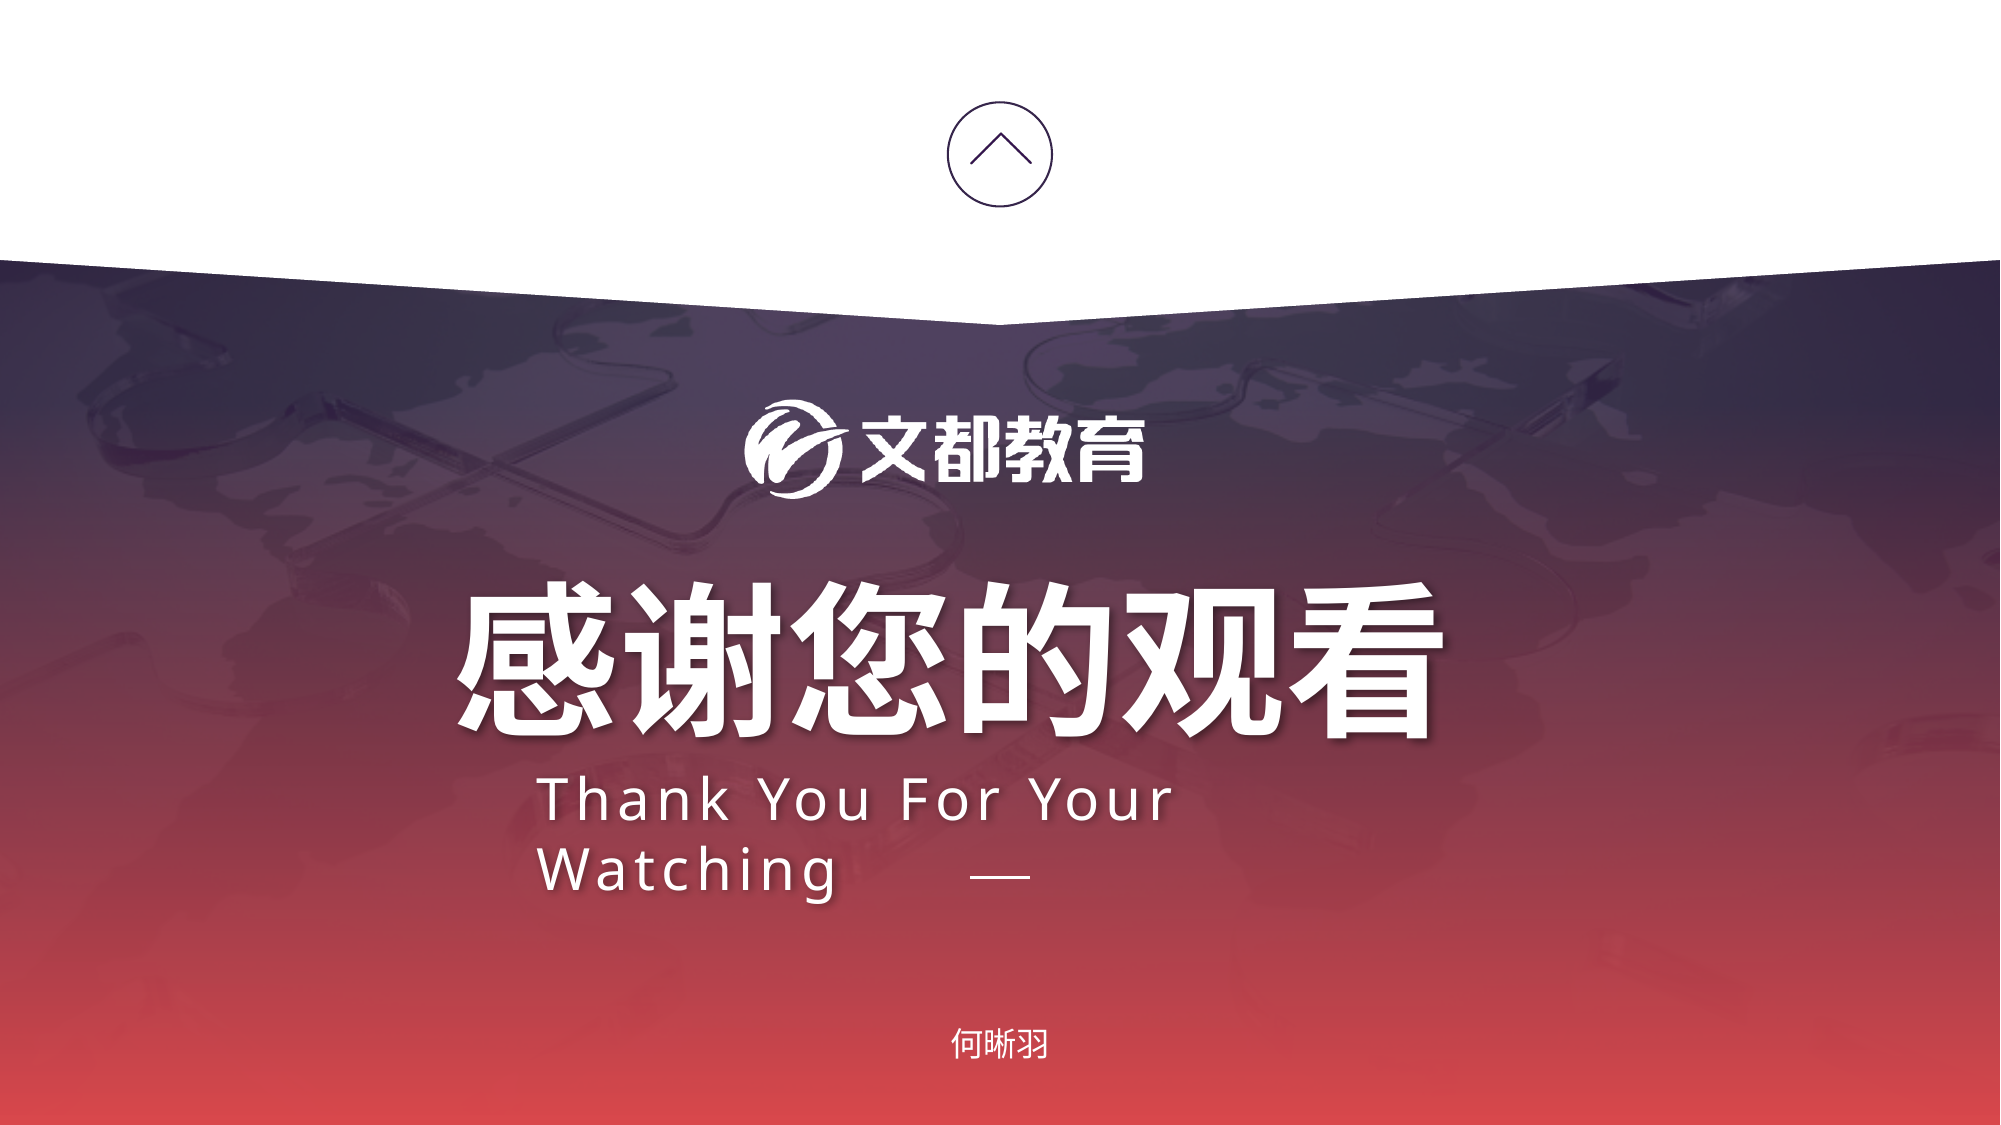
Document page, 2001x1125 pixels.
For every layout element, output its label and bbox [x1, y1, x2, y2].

text_box [437, 549, 1563, 1071]
picture [0, 325, 2000, 1125]
text_box [0, 0, 2000, 325]
